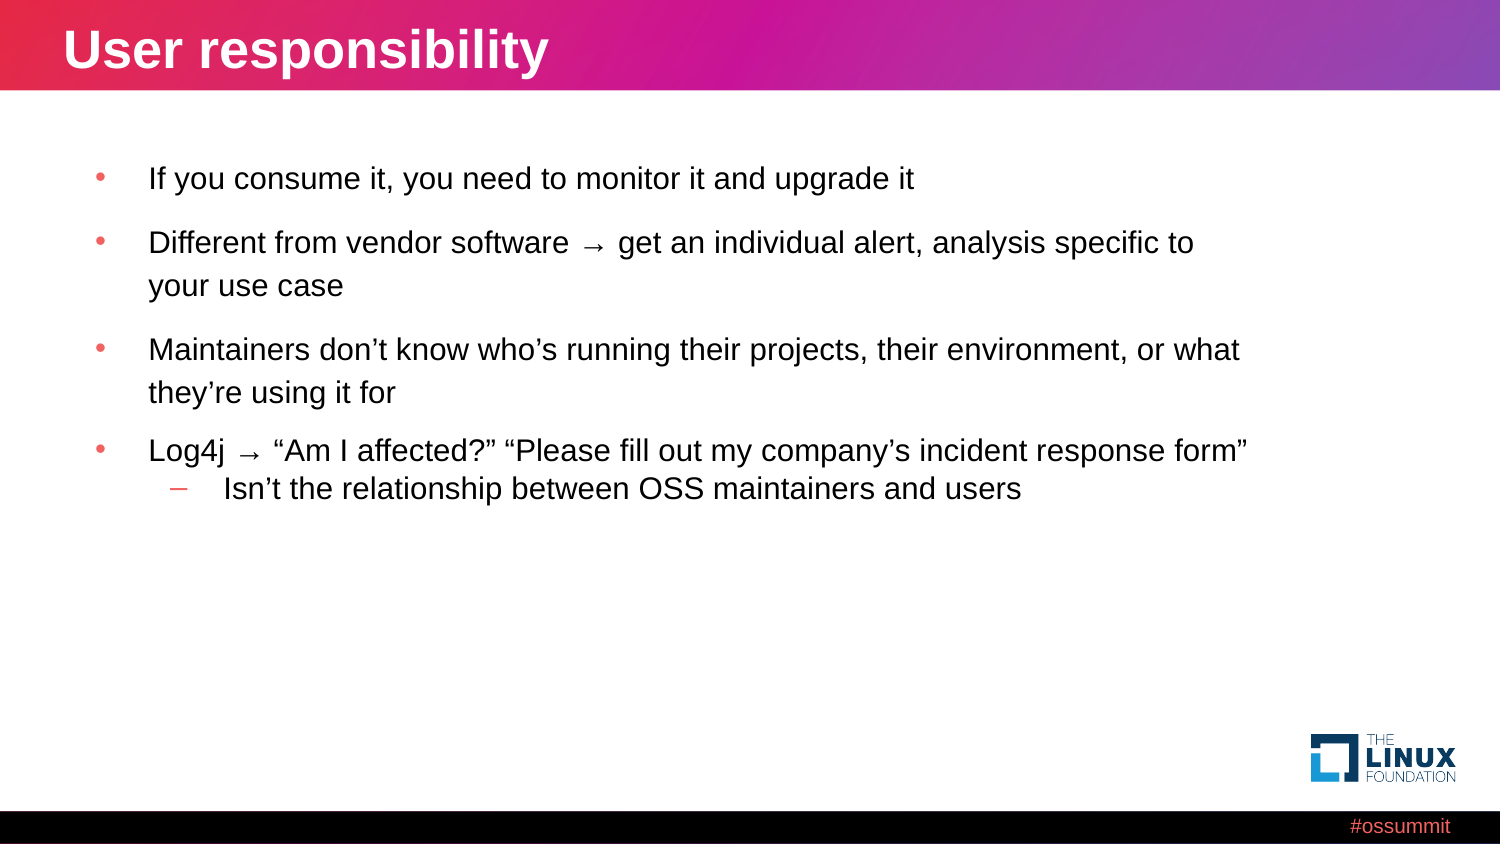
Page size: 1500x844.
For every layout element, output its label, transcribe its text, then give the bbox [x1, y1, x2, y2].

list If you consume it, you need to monitor it and upgrade it Different from vendor software → get an individual alert, analysis specific to your use case Maintainers don’t know who’s running their projects, their environment, or what they’re using it for Log4j → “Am I affected?” “Please fill out my company’s incident response form” Isn’t the relationship between OSS maintainers and users [58, 145, 1269, 754]
picture [0, 0, 1500, 90]
title User responsibility [48, 6, 1425, 88]
picture [1311, 734, 1456, 782]
